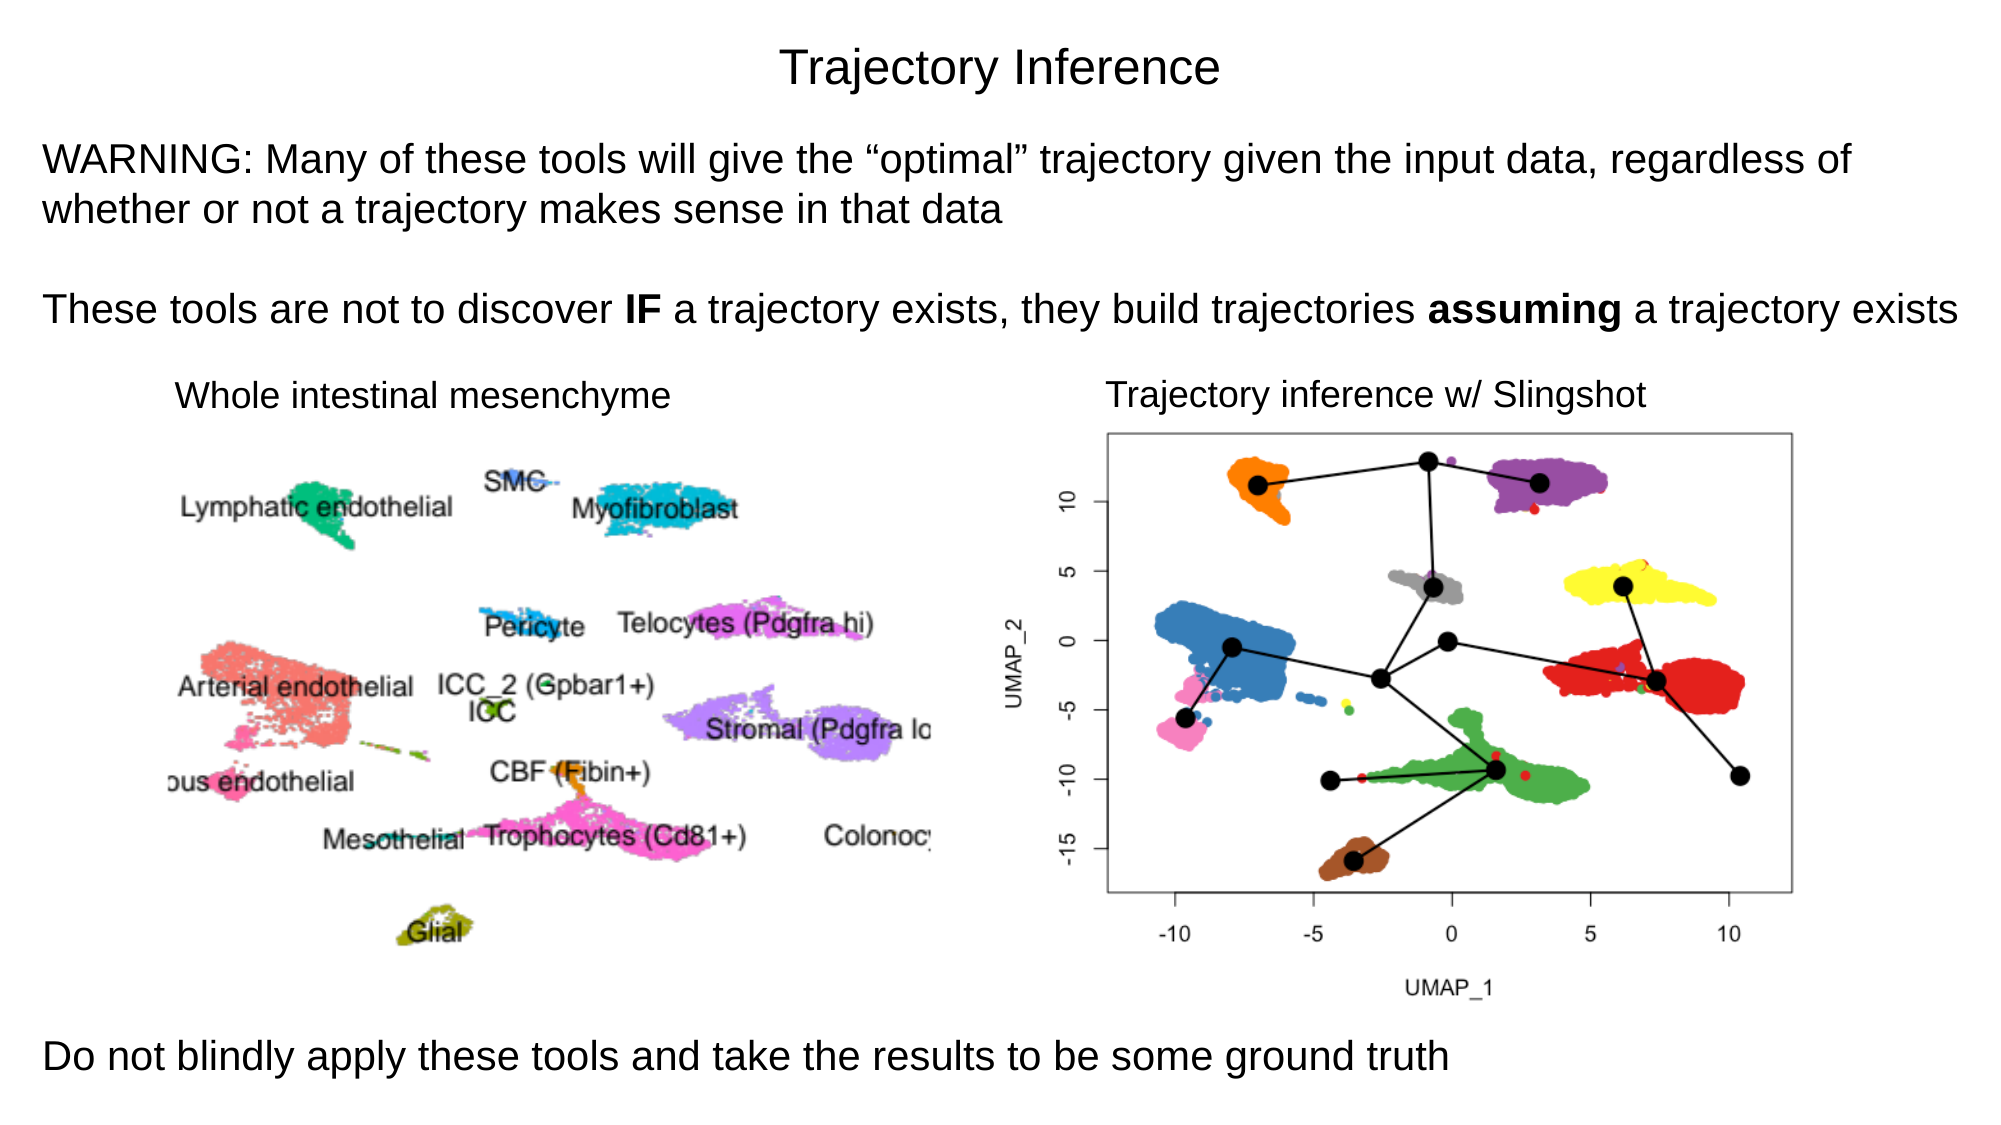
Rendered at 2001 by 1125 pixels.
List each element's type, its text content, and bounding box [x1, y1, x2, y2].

picture [999, 422, 1809, 1007]
text_box Trajectory Inference [0, 27, 2000, 102]
text_box WARNING: Many of these tools will give the “optimal” trajectory given the input data, regardless of whether or not a trajectory makes sense in that data These tools are not to discover IF a trajectory exists, they build trajectories assuming a trajectory exists [27, 124, 1981, 339]
text_box Do not blindly apply these tools and take the results to be some ground truth [27, 1021, 1981, 1087]
text_box Trajectory inference w/ Slingshot [1090, 362, 1662, 422]
picture [128, 443, 958, 1007]
text_box Whole intestinal mesenchyme [159, 363, 687, 423]
